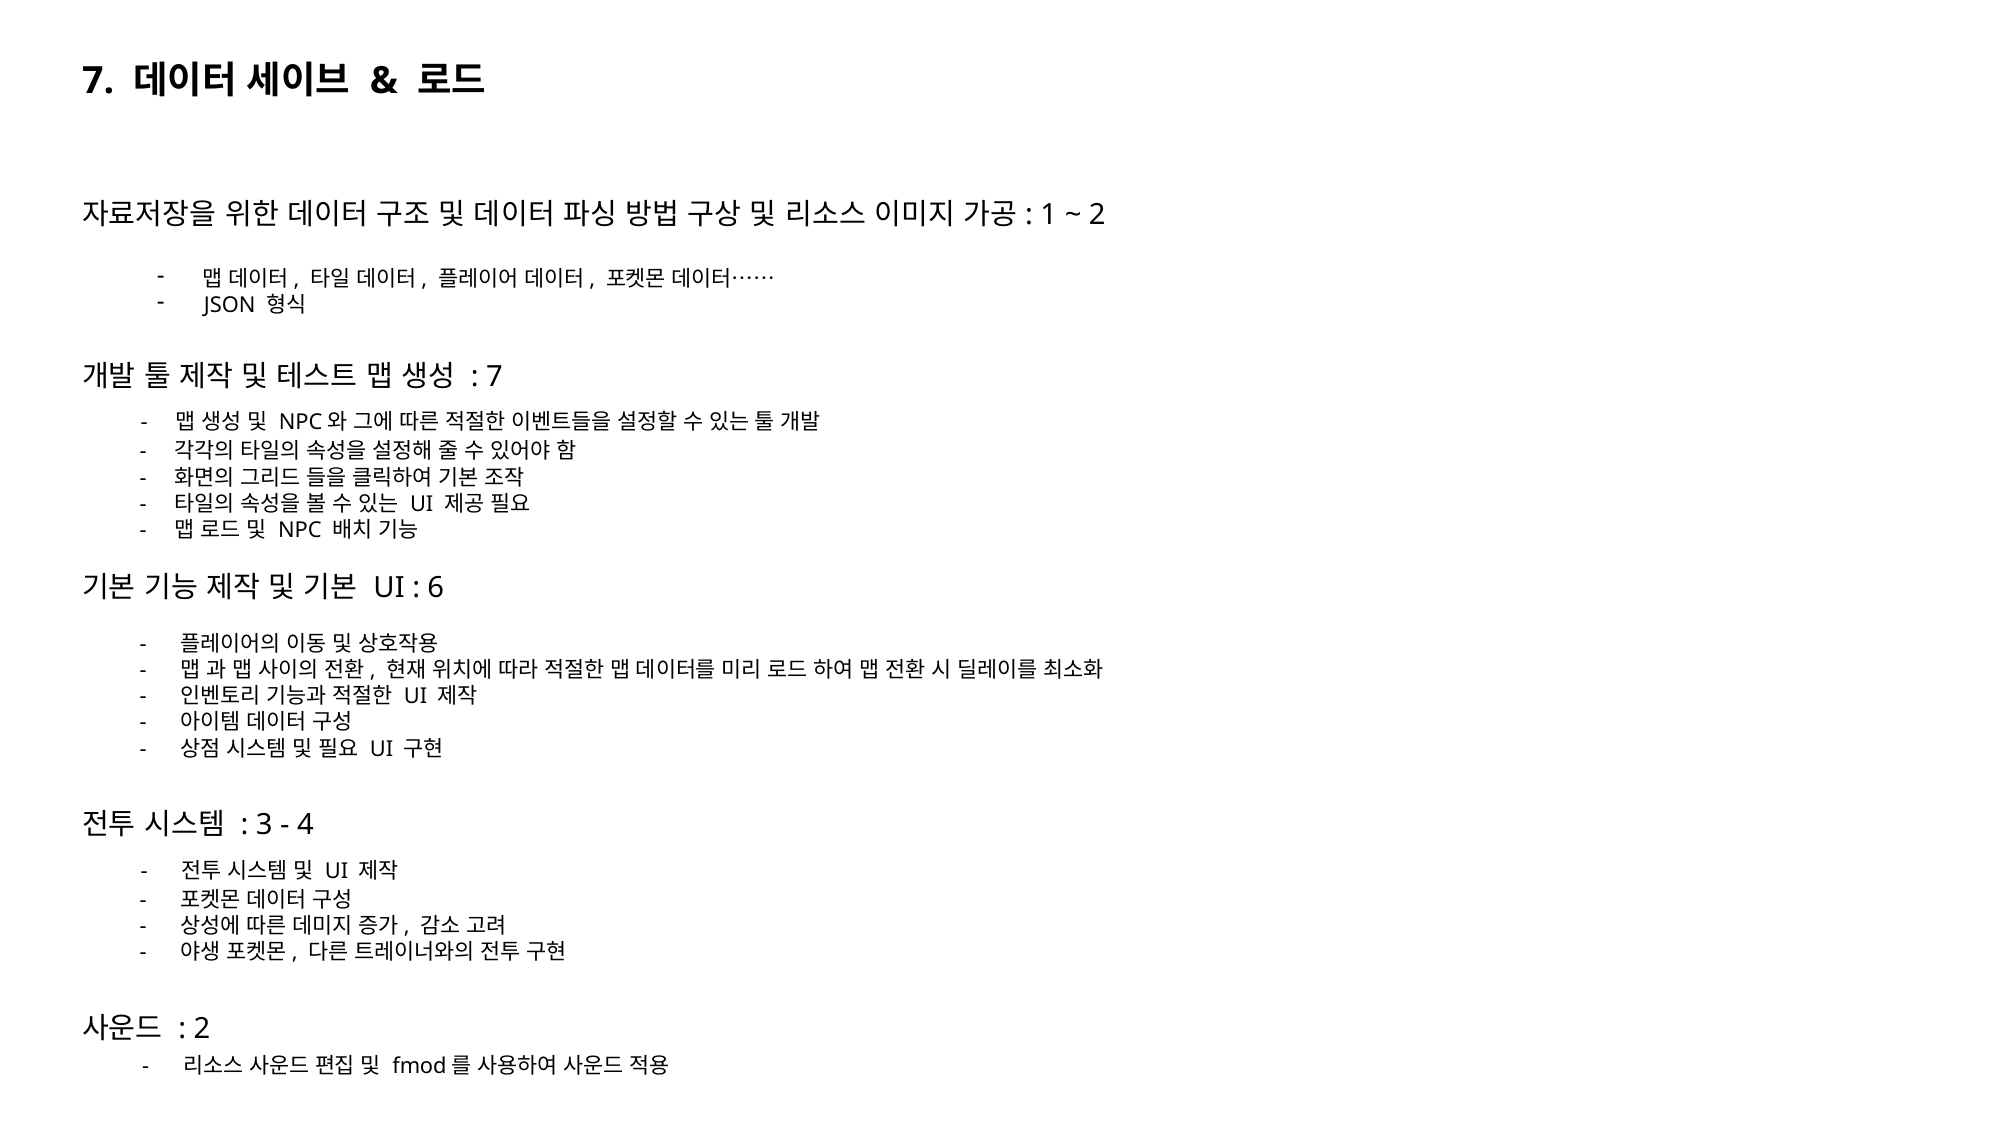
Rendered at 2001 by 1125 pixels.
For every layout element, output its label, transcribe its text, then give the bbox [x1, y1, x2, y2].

text_box 자료저장을 위한 데이터 구조 및 데이터 파싱 방법 구상 및 리소스 이미지 가공: 1 ~ 2 맵 데이터, 타일 데이터, 플레이어 데이터, 포켓몬 데이터…… JSON 형식 개발 툴 제작 및 테스트 맵 생성 : 7 - 맵 생성 및 NPC와 그에 따른 적절한 이벤트들을 설정할 수 있는 툴 개발 - 각각의 타일의 속성을 설정해 줄 수 있어야 함 - 화면의 그리드 들을 클릭하여 기본 조작 - 타일의 속성을 볼 수 있는 UI 제공 필요 - 맵 로드 및 NPC 배치 기능 기본 기능 제작 및 기본 UI : 6 - 플레이어의 이동 및 상호작용 - 맵 과 맵 사이의 전환, 현재 위치에 따라 적절한 맵 데이터를 미리 로드 하여 맵 전환 시 딜레이를 최소화 - 인벤토리 기능과 적절한 UI 제작 - 아이템 데이터 구성 - 상점 시스템 및 필요 UI 구현 전투 시스템 : 3 - 4 - 전투 시스템 및 UI 제작 - 포켓몬 데이터 구성 - 상성에 따른 데미지 증가, 감소 고려 - 야생 포켓몬, 다른 트레이너와의 전투 구현 사운드 : 2 - 리소스 사운드 편집 및 fmod를 사용하여 사운드 적용 [67, 187, 1644, 1087]
text_box 7. 데이터 세이브 & 로드 [67, 48, 546, 109]
